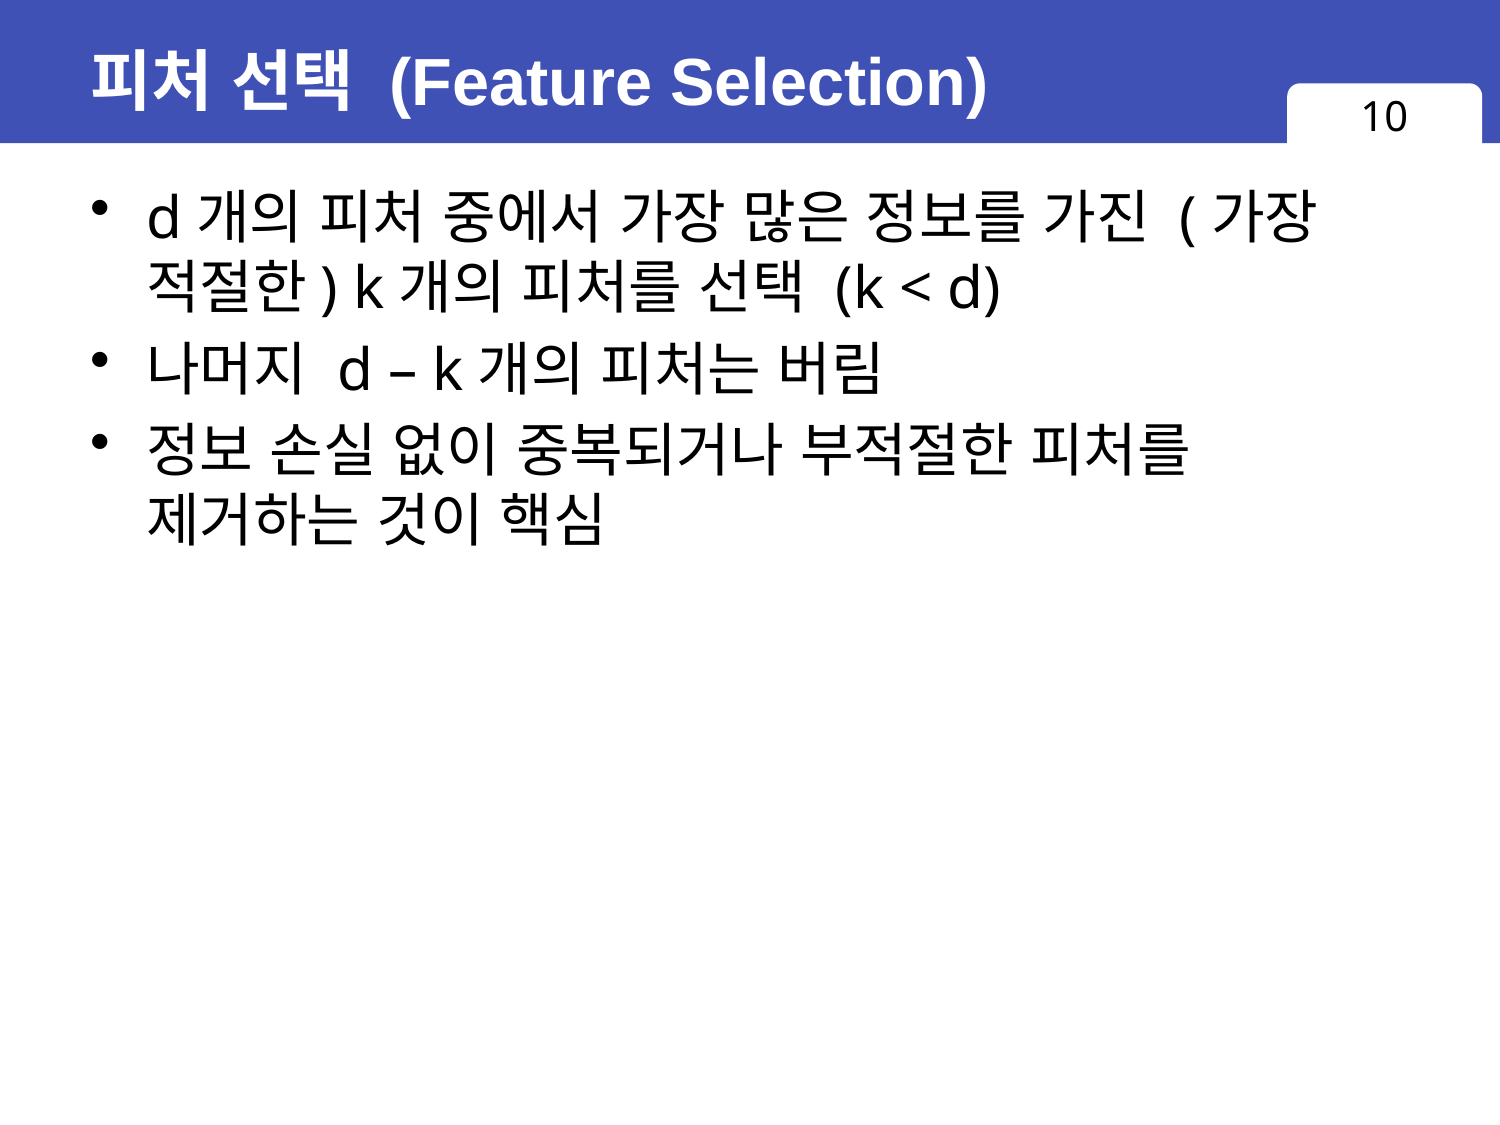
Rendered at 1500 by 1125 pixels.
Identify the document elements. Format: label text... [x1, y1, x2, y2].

slide_number 10 [1286, 81, 1483, 161]
list d개의 피처 중에서 가장 많은 정보를 가진 (가장 적절한) k개의 피처를 선택 (k < d) 나머지 d – k개의 피처는 버림 정보 손실 없이 중복되거나 부적절한 피처를 제거하는 것이 핵심 [74, 172, 1483, 1095]
title 피처 선택 (Feature Selection) [74, 16, 1426, 141]
